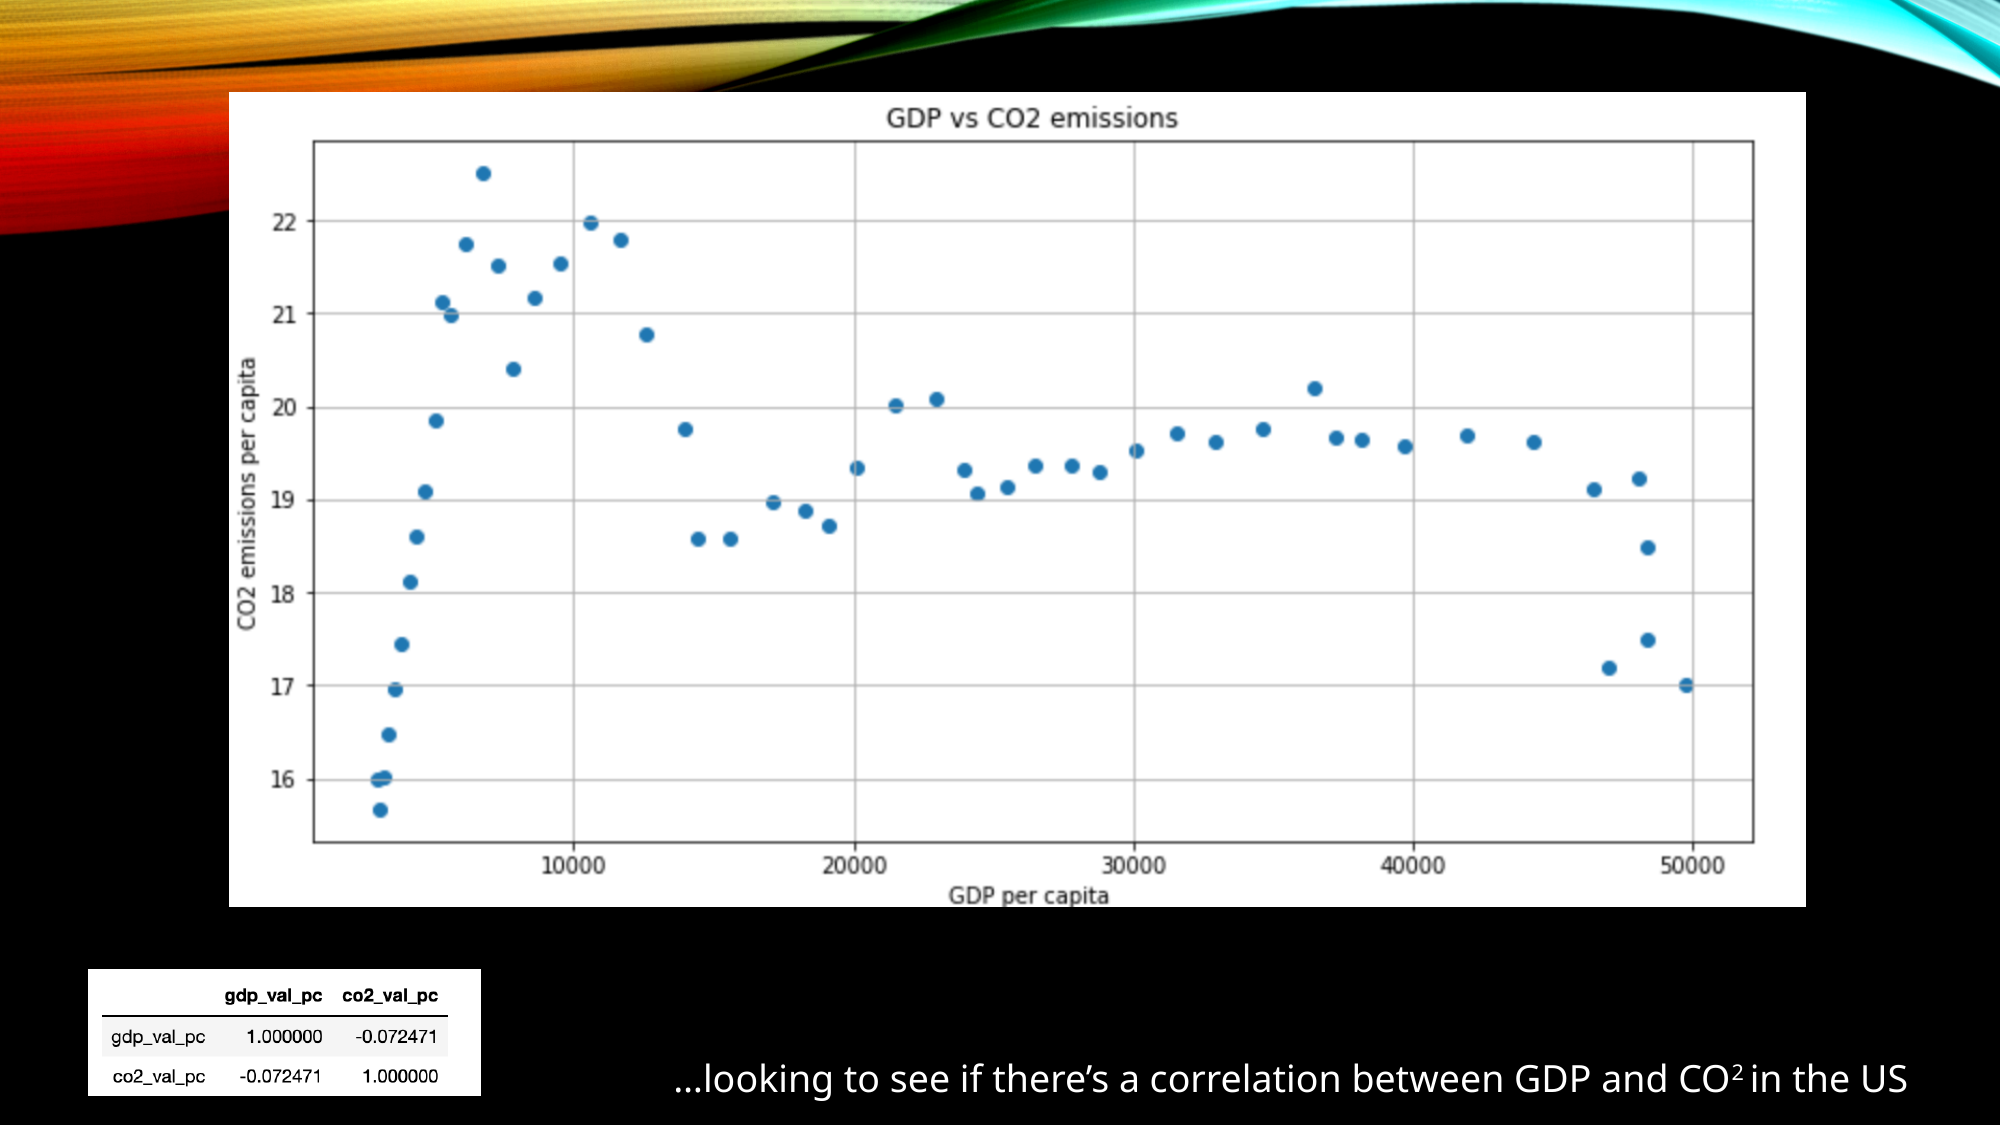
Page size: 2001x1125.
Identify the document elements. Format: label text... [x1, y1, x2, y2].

text_box …looking to see if there’s a correlation between GDP and CO2 in the US [658, 1047, 2000, 1107]
picture [0, 0, 2000, 907]
picture [88, 968, 481, 1096]
